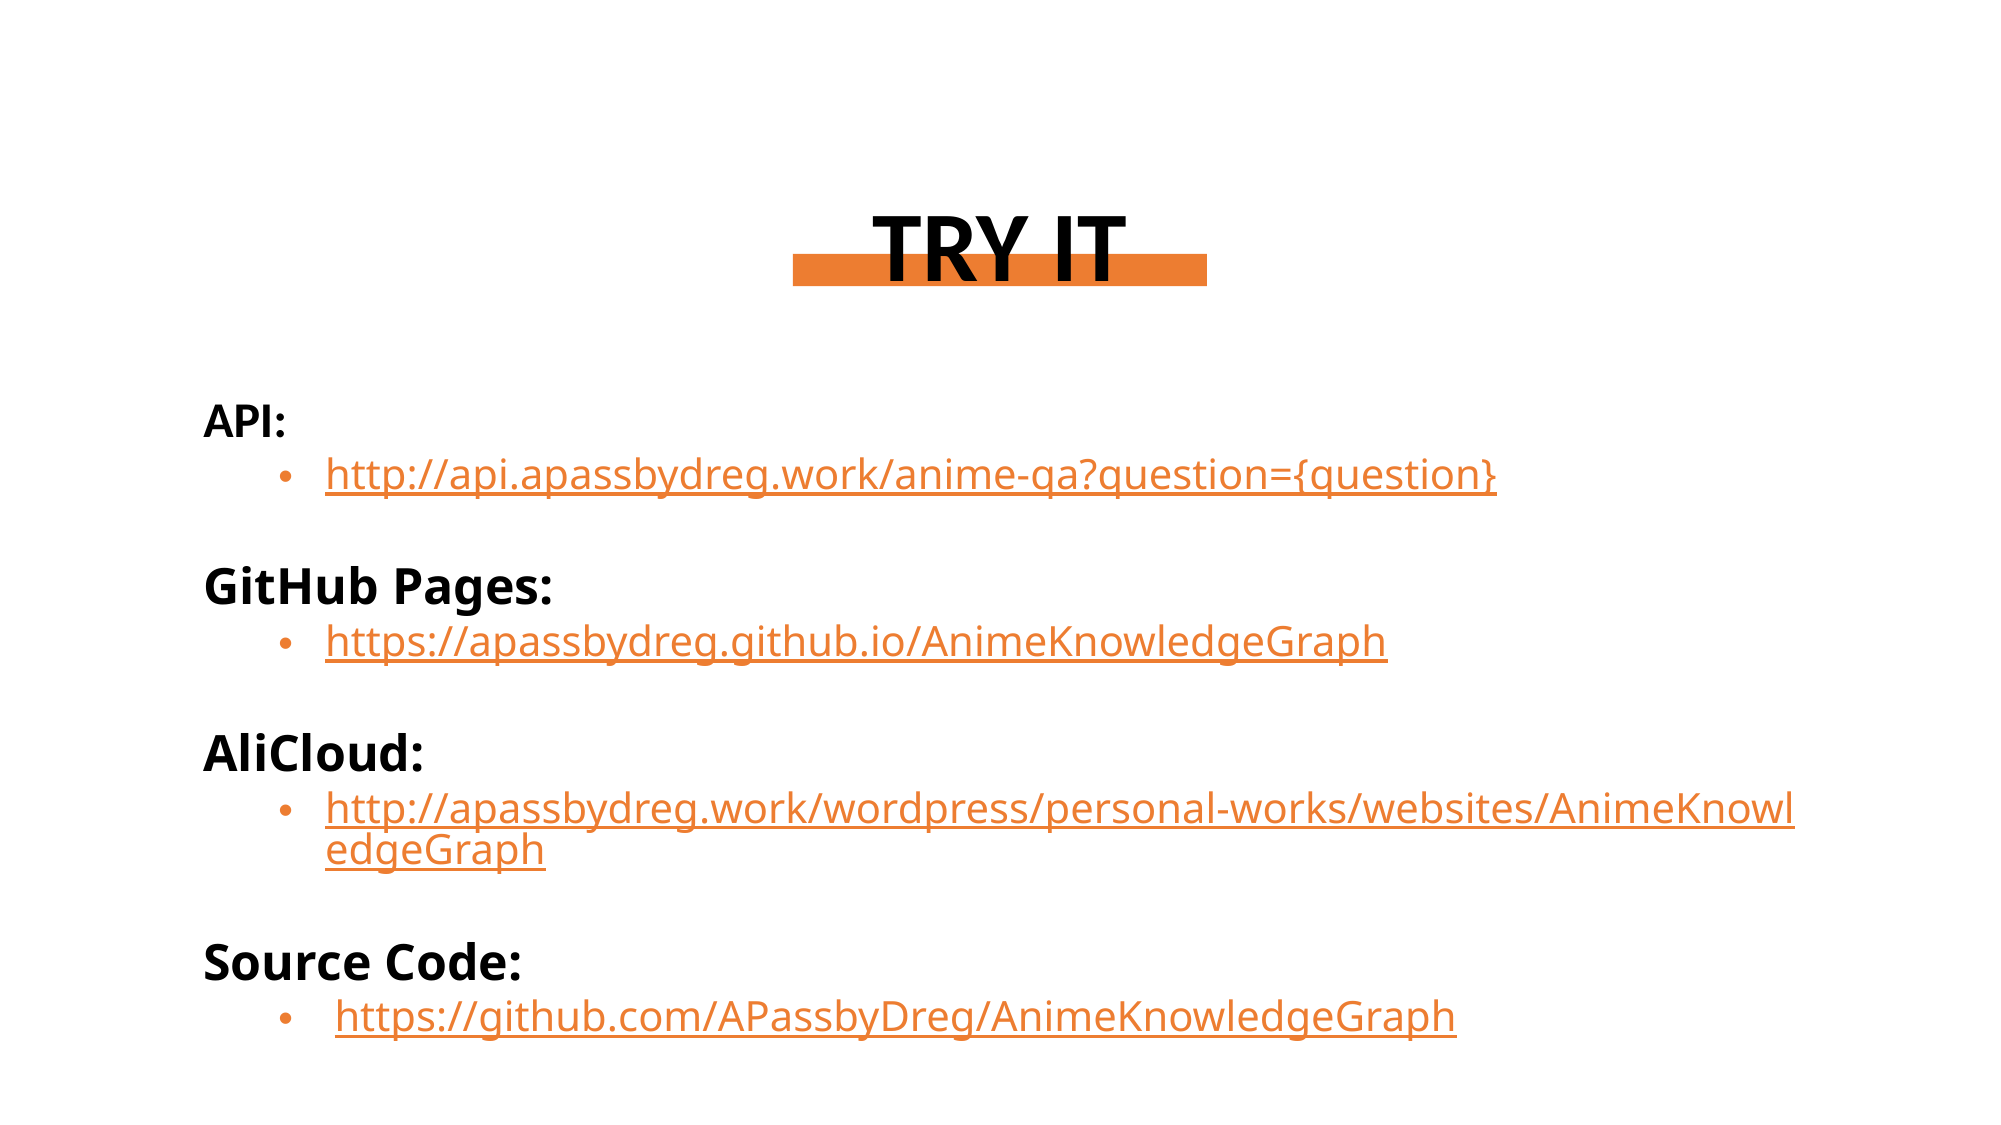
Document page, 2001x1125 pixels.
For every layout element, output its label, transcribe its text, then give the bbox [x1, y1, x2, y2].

text_box TRY IT [350, 173, 1650, 309]
text_box API: http://api.apassbydreg.work/anime-qa?question={question} GitHub Pages: https://apassbydreg.github.io/AnimeKnowledgeGraph AliCloud: http://apassbydreg.work/wordpress/personal-works/websites/AnimeKnowledgeGraph Source Code: https://github.com/APassbyDreg/AnimeKnowledgeGraph [188, 380, 1812, 1013]
